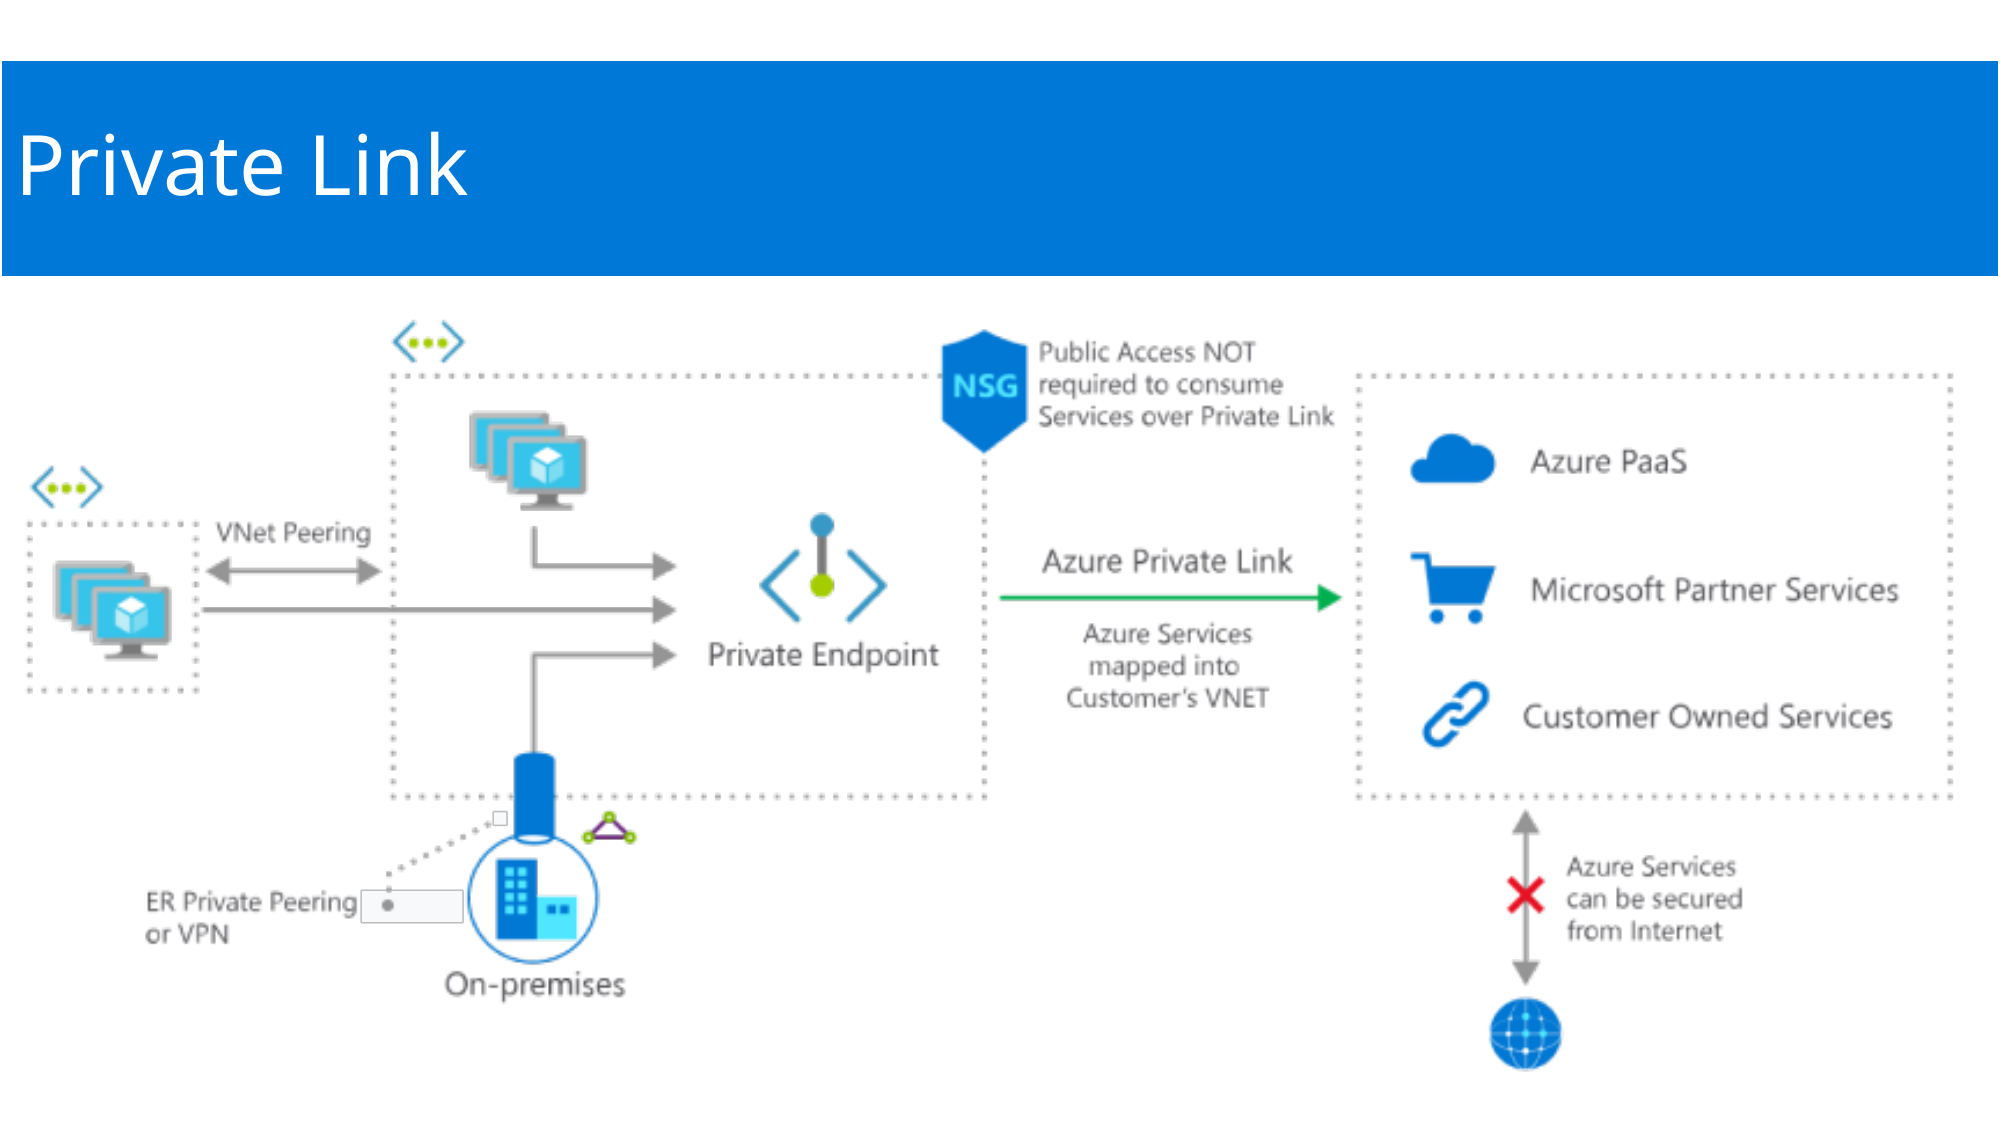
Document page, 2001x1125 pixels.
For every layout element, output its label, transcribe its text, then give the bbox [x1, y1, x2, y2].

picture [19, 233, 1981, 1125]
text_box Private Link [0, 58, 2000, 279]
